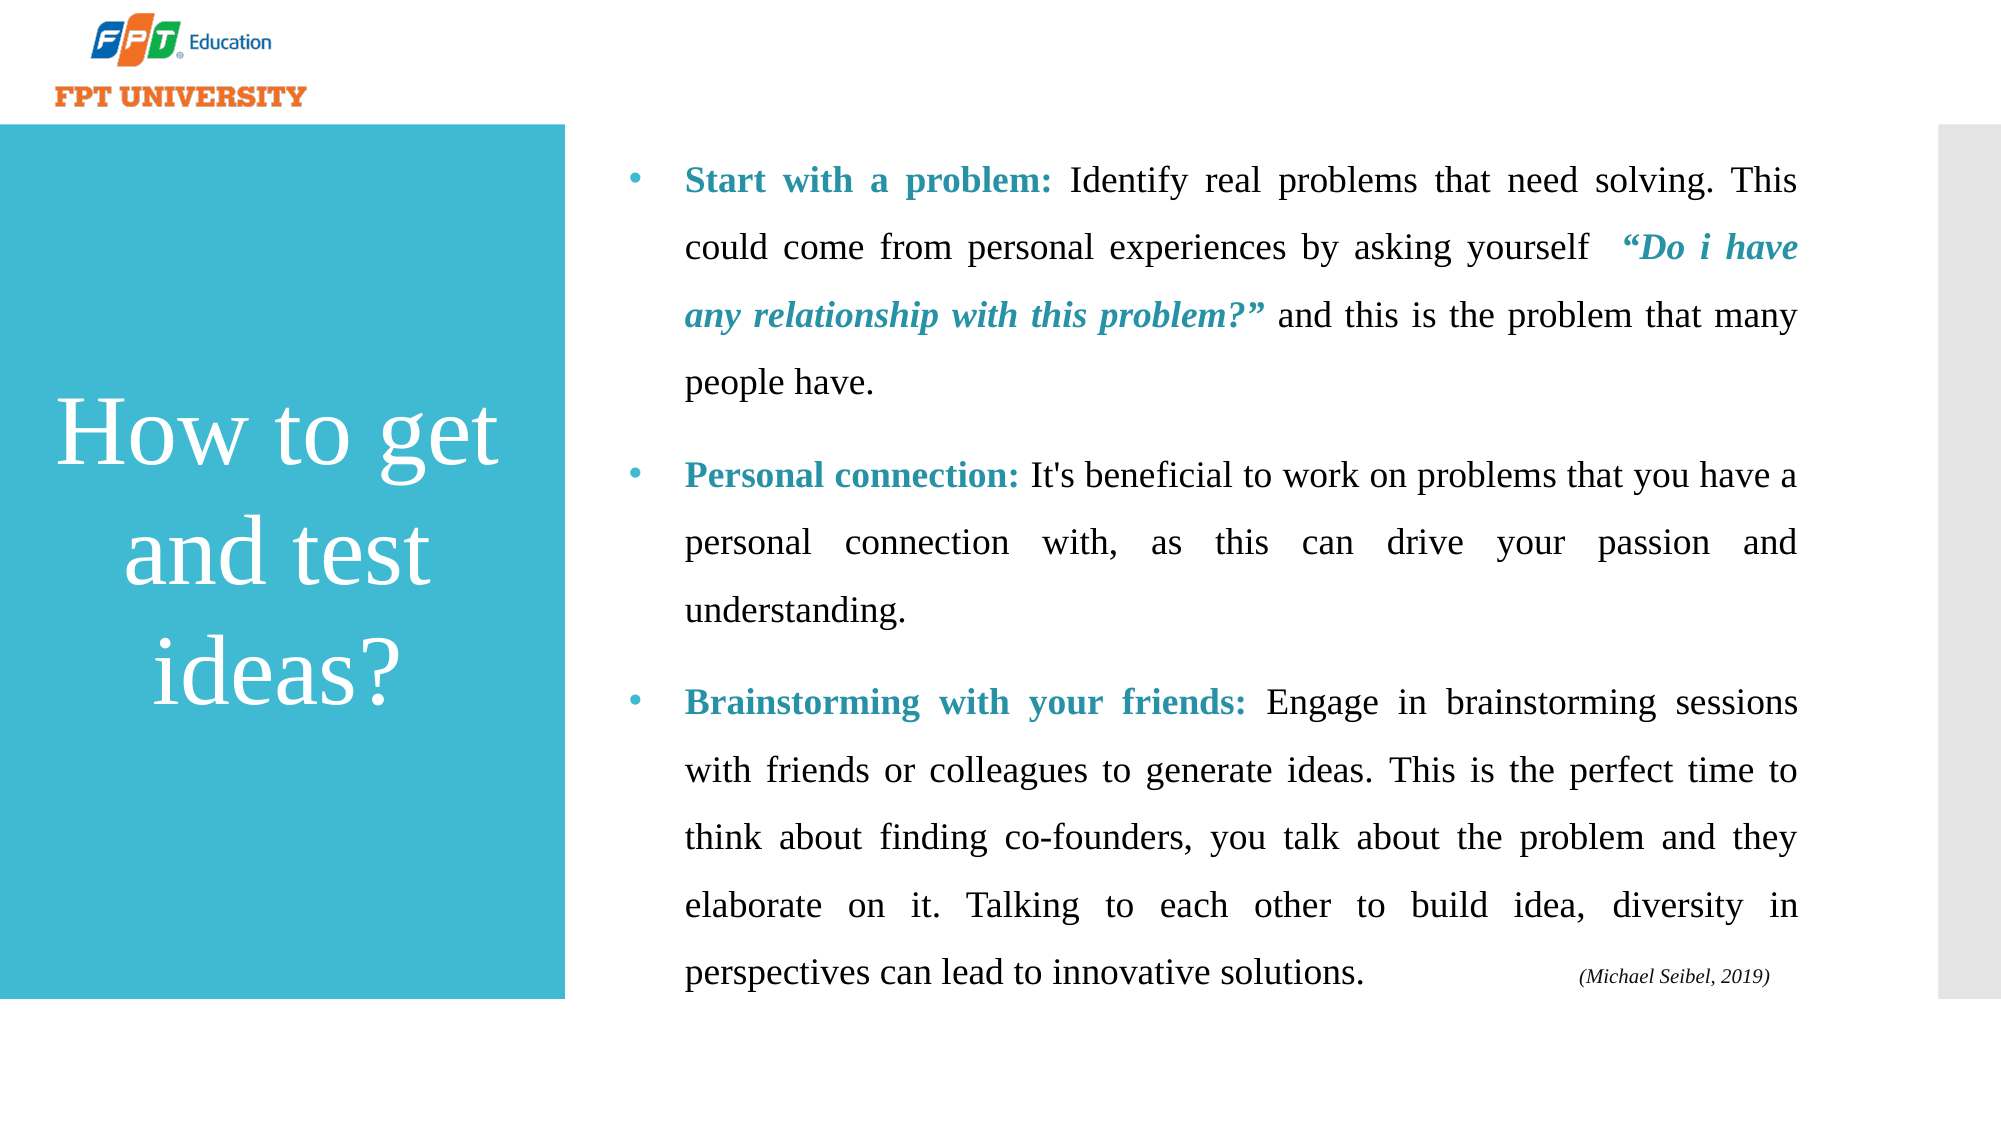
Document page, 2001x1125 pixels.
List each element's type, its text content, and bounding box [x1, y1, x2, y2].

list Start with a problem: Identify real problems that need solving. This could come from personal experiences by asking yourself “Do i have any relationship with this problem?” and this is the problem that many people have. Personal connection: It's beneficial to work on problems that you have a personal connection with, as this can drive your passion and understanding. Brainstorming with your friends: Engage in brainstorming sessions with friends or colleagues to generate ideas. This is the perfect time to think about finding co-founders, you talk about the problem and they elaborate on it. Talking to each other to build idea, diversity in perspectives can lead to innovative solutions. [613, 124, 1814, 1001]
text_box How to get and test ideas? [34, 356, 521, 732]
text_box (Michael Seibel, 2019) [1564, 944, 2000, 1003]
picture [55, 13, 308, 108]
